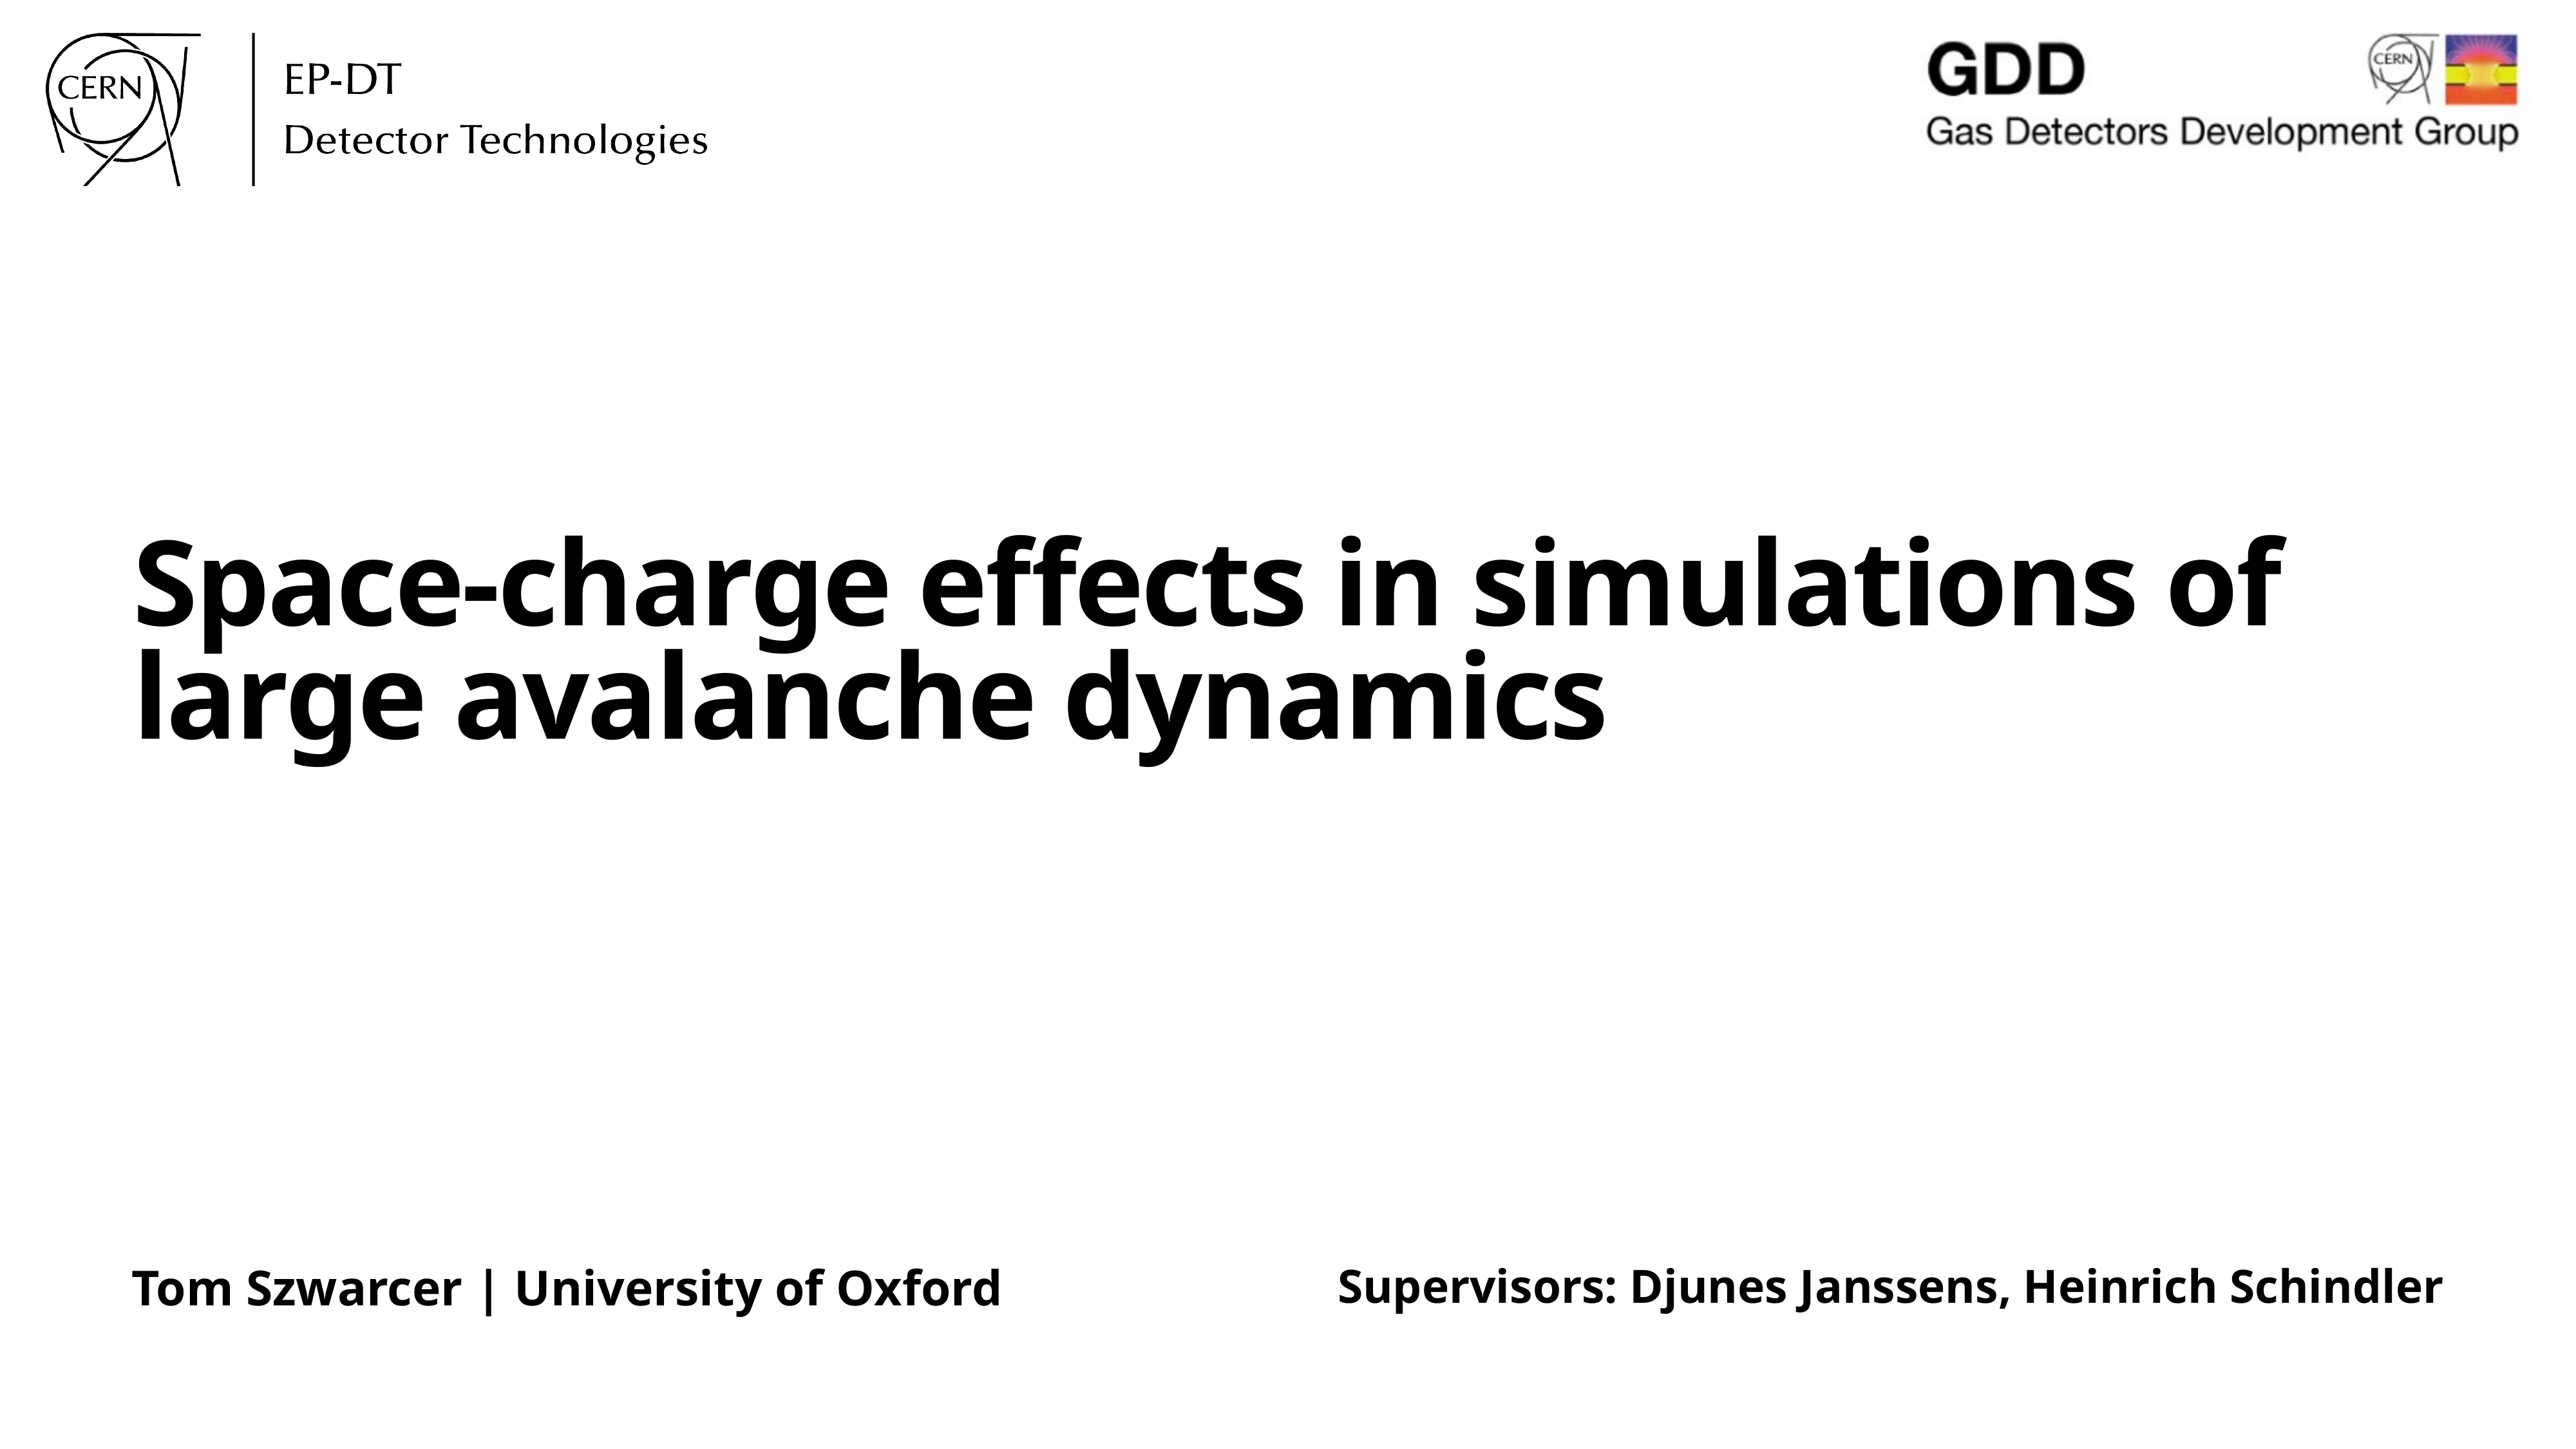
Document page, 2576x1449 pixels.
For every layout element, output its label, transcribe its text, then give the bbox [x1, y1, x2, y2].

title Space-charge effects in simulations of large avalanche dynamics [127, 276, 2449, 768]
picture [1888, 8, 2552, 194]
list Tom Szwarcer | University of Oxford [126, 1252, 1173, 1321]
text_box Supervisors: Djunes Janssens, Heinrich Schindler [1328, 1252, 2448, 1320]
picture [45, 33, 709, 187]
